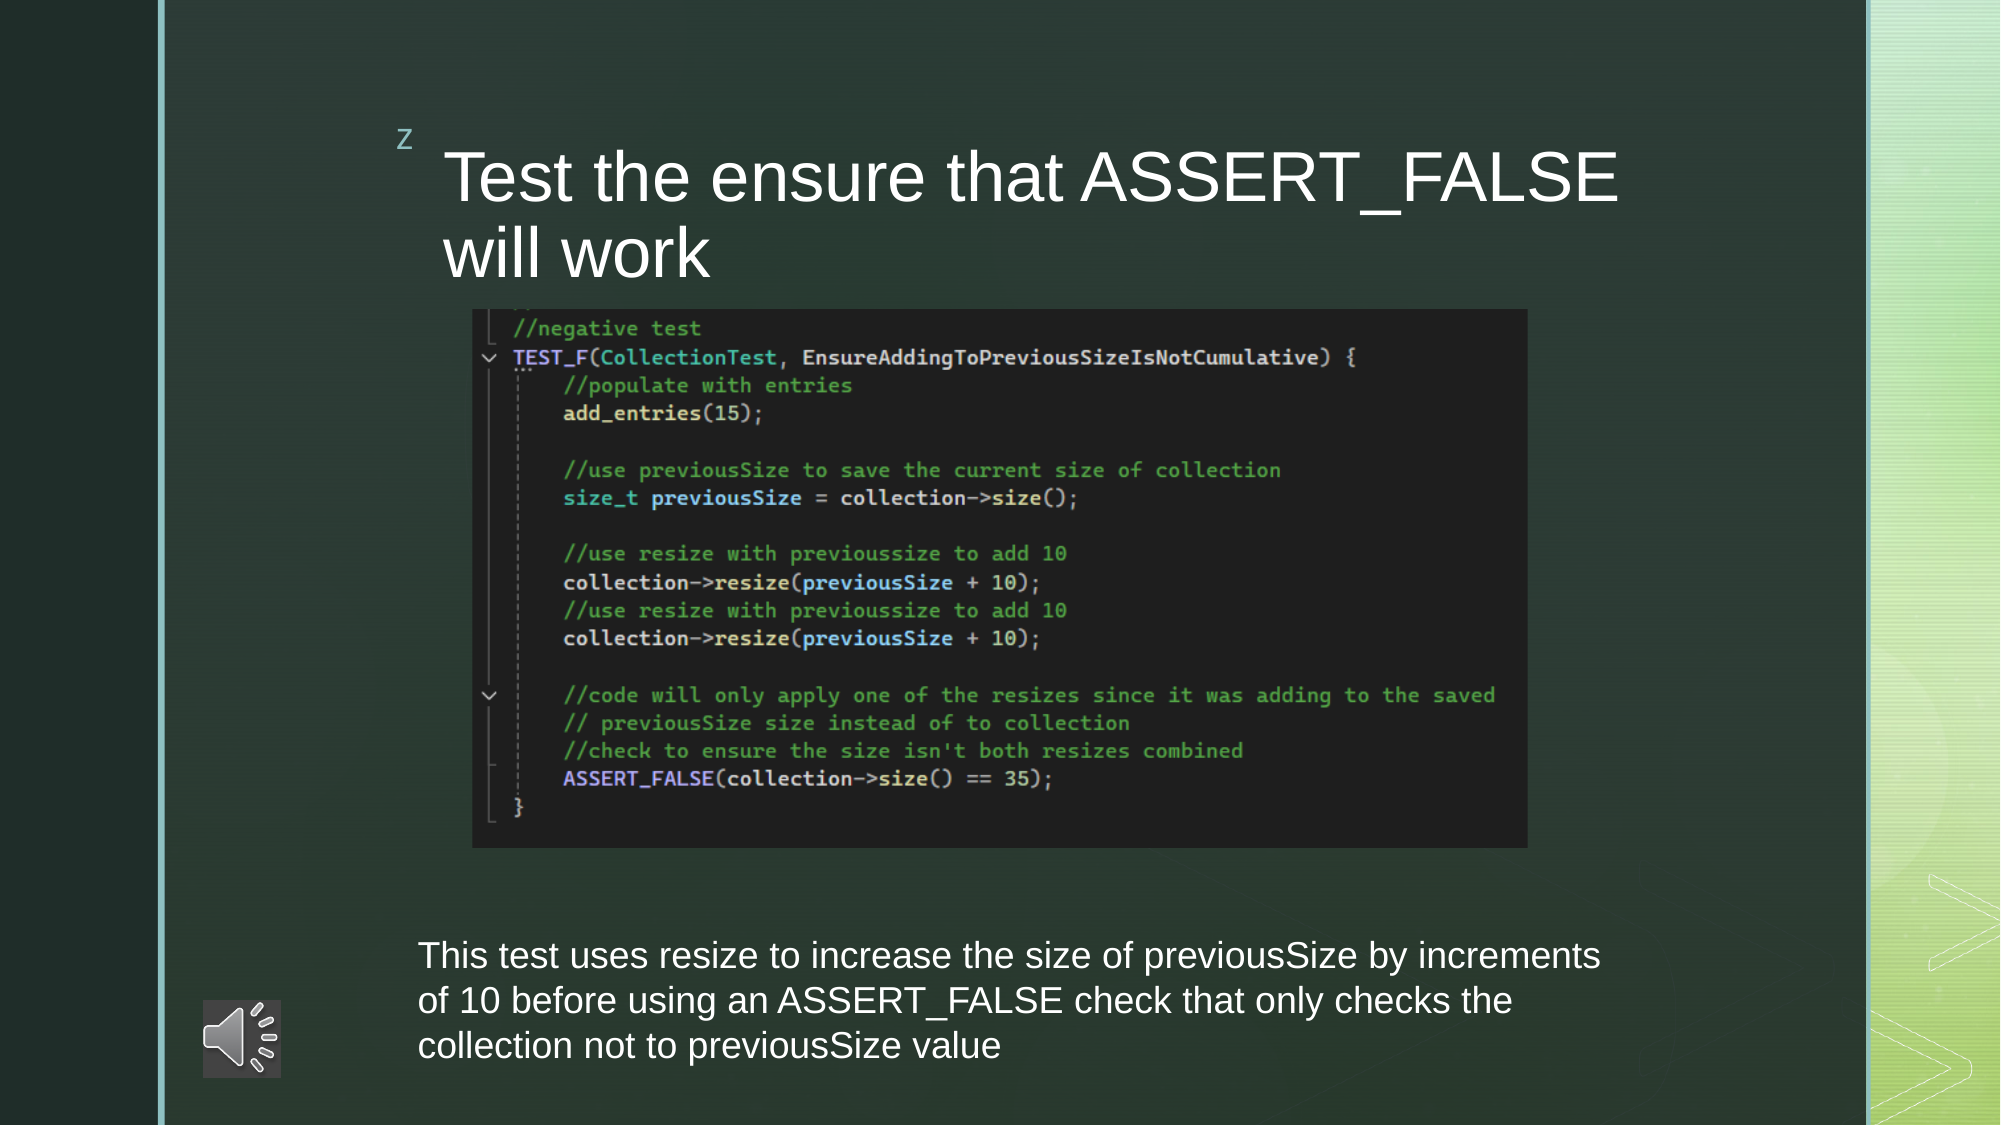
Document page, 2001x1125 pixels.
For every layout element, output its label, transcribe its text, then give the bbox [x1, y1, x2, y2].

title Test the ensure that ASSERT_FALSE will work [428, 132, 1734, 310]
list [472, 308, 1528, 849]
picture [1871, 0, 2001, 1125]
picture [202, 999, 283, 1080]
text_box This test uses resize to increase the size of previousSize by increments of 10 before using an ASSERT_FALSE check that only checks the collection not to previousSize value [402, 923, 1627, 1074]
